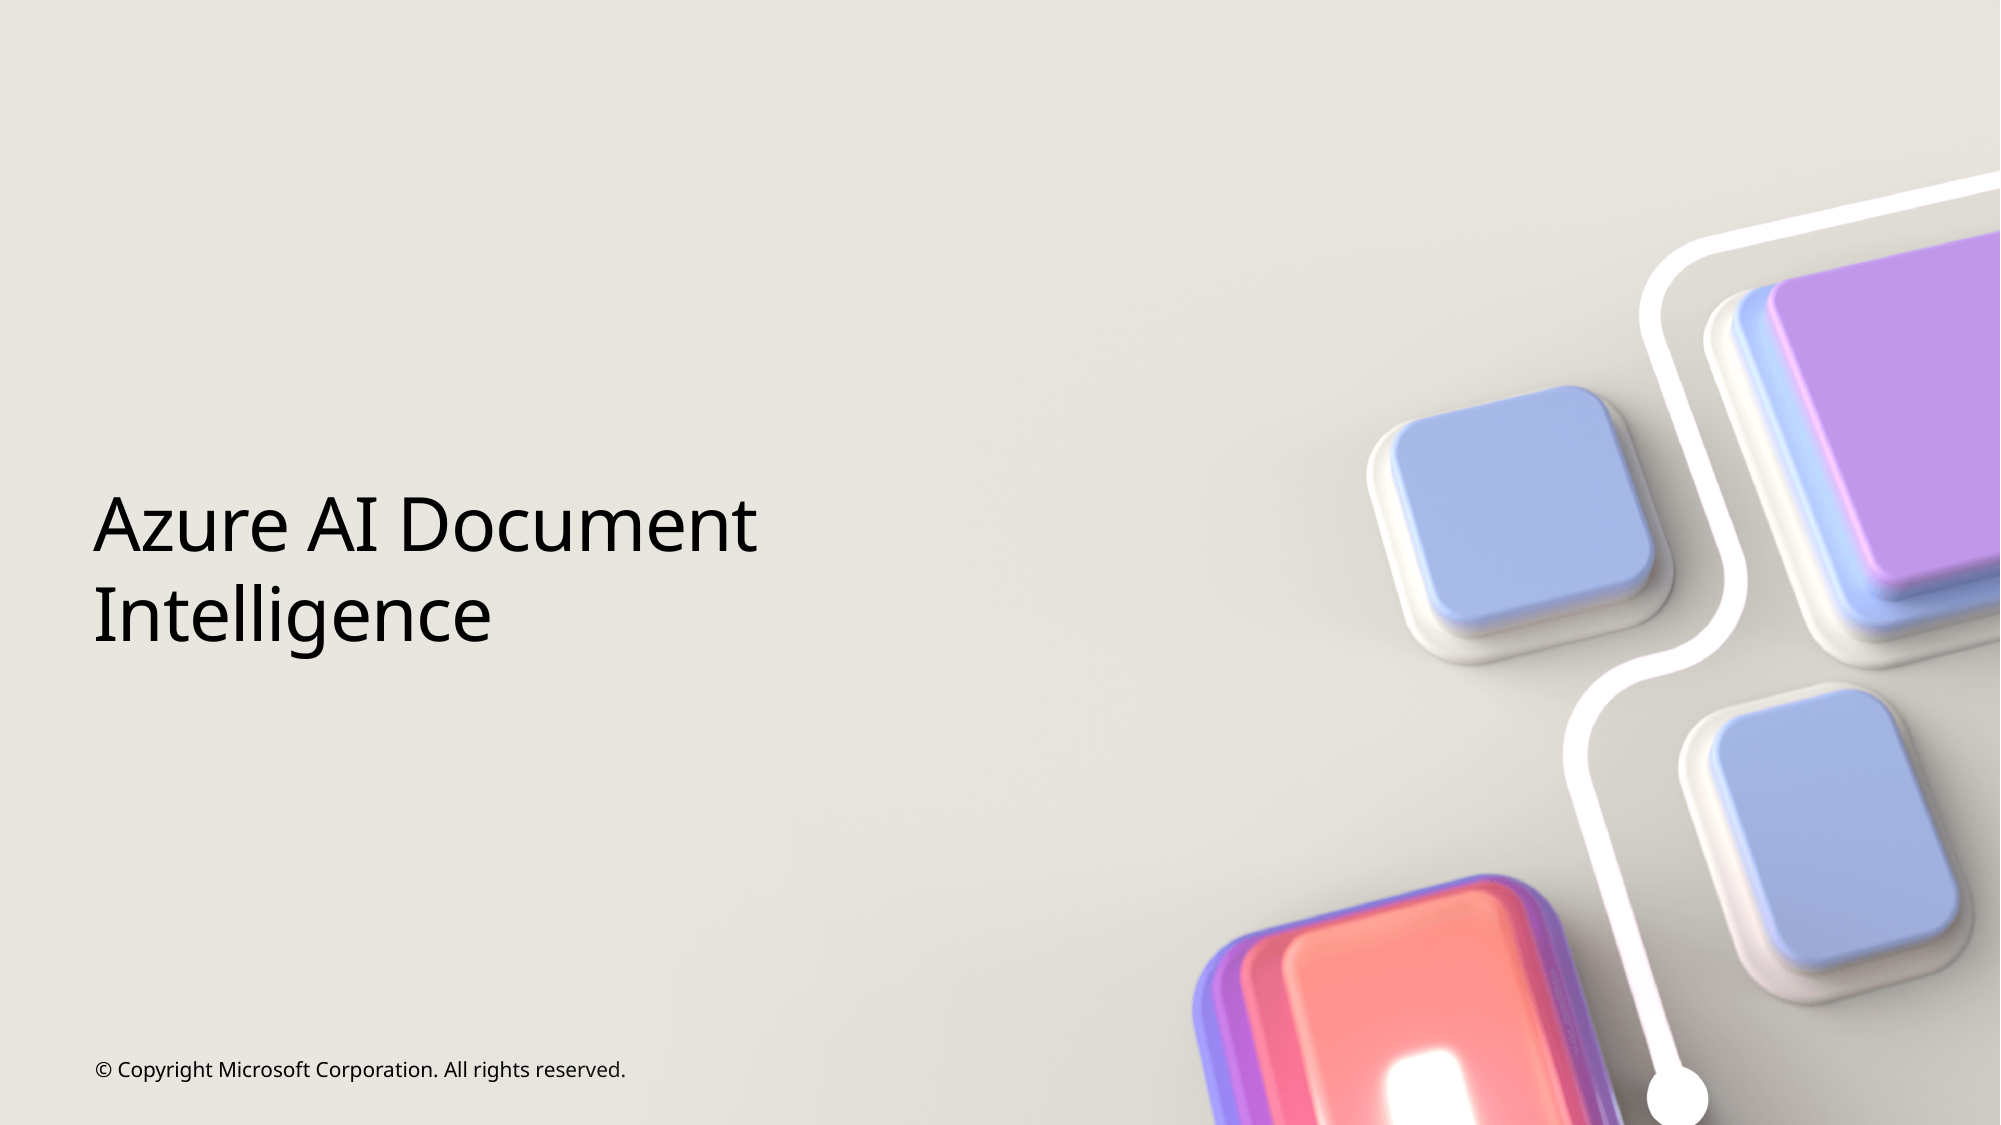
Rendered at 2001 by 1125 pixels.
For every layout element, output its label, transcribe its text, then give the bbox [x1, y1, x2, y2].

picture [396, 0, 2000, 1125]
title Azure AI Document Intelligence [93, 565, 1135, 657]
